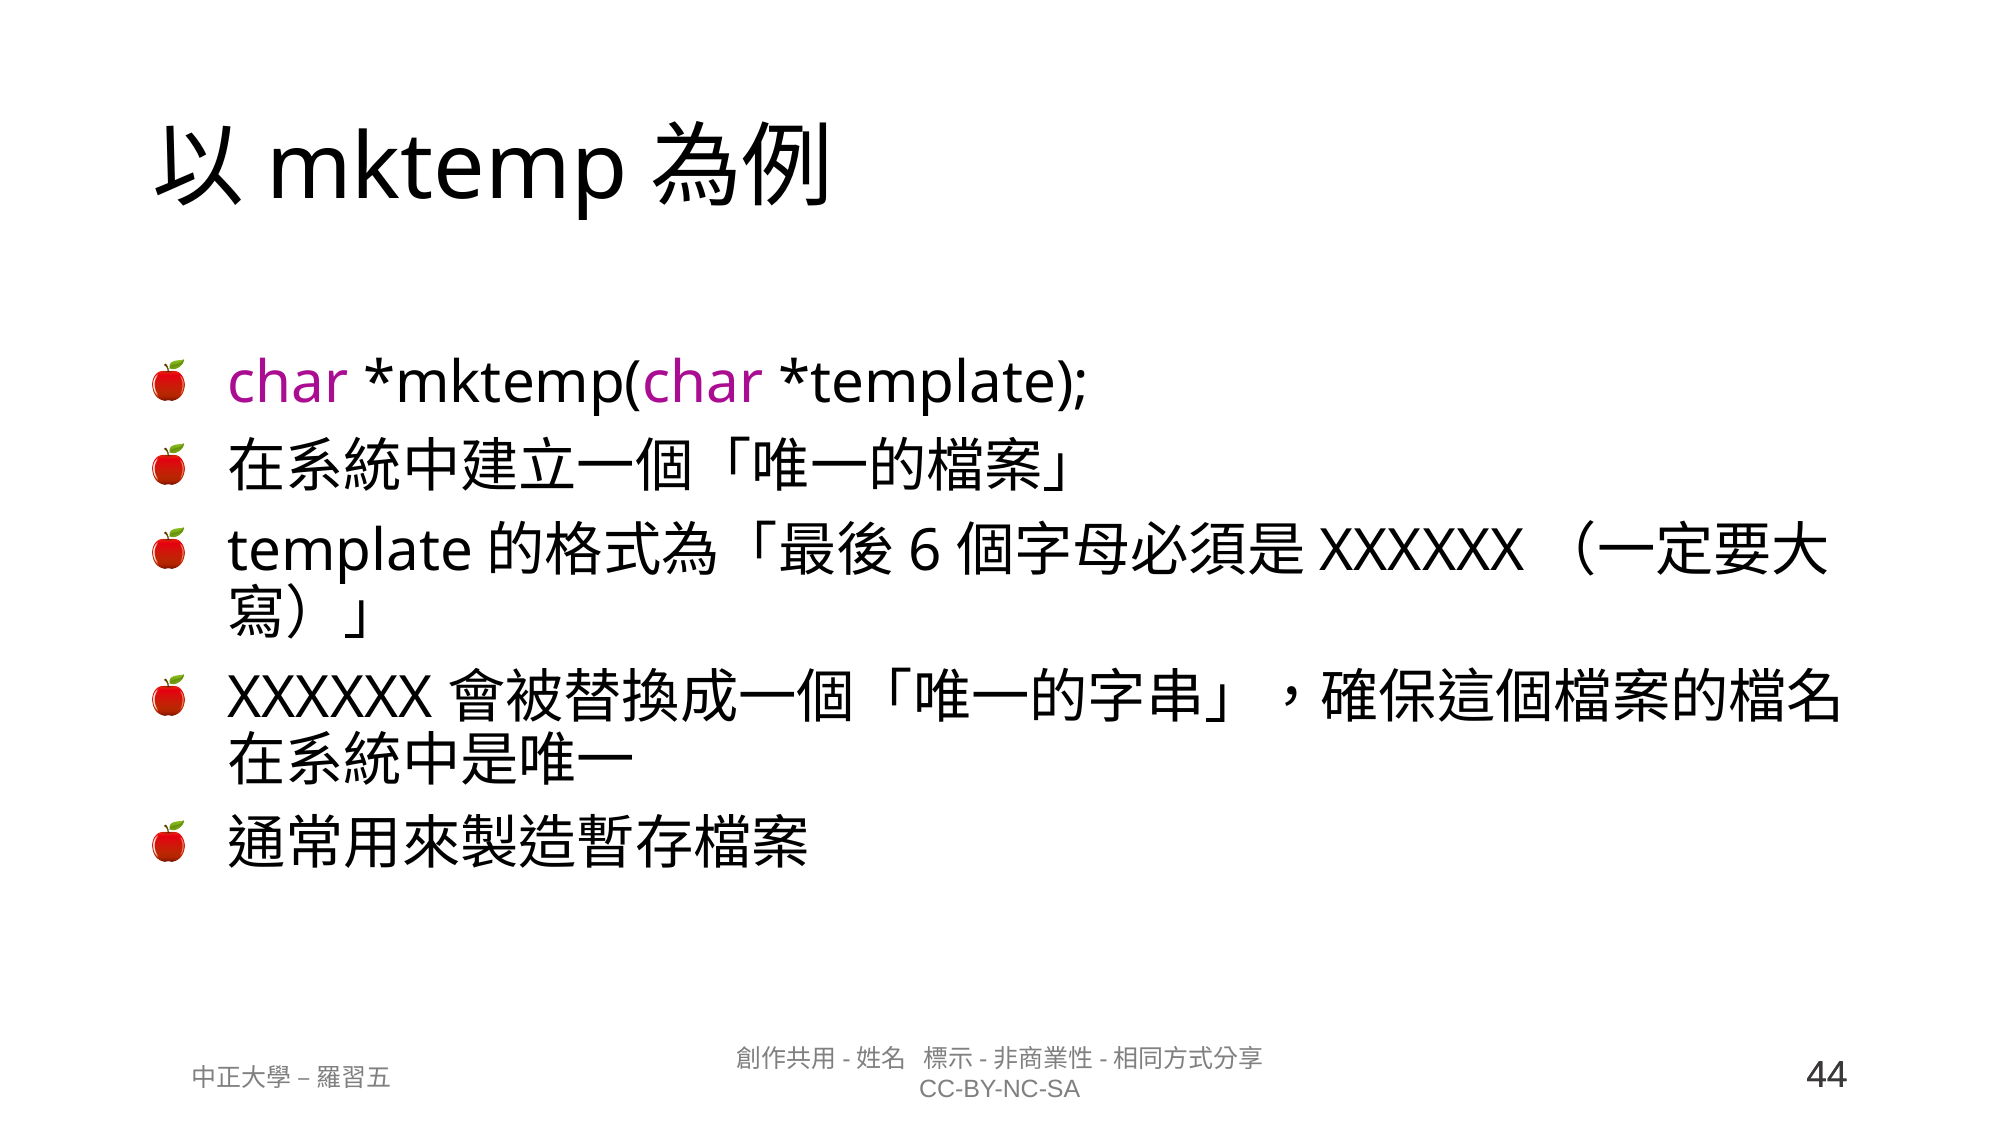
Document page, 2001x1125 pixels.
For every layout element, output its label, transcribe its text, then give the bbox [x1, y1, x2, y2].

picture [152, 674, 194, 716]
picture [152, 359, 194, 401]
title 以mktemp為例 [137, 59, 1863, 278]
list char *mktemp(char *template); 在系統中建立一個「唯一的檔案」 template的格式為「最後6個字母必須是XXXXXX（一定要大寫）」 XXXXXX會被替換成一個「唯一的字串」，確保這個檔案的檔名在系統中是唯一 通常用來製造暫存檔案 [137, 299, 1863, 1014]
picture [152, 443, 194, 485]
picture [152, 527, 194, 569]
picture [152, 820, 194, 862]
